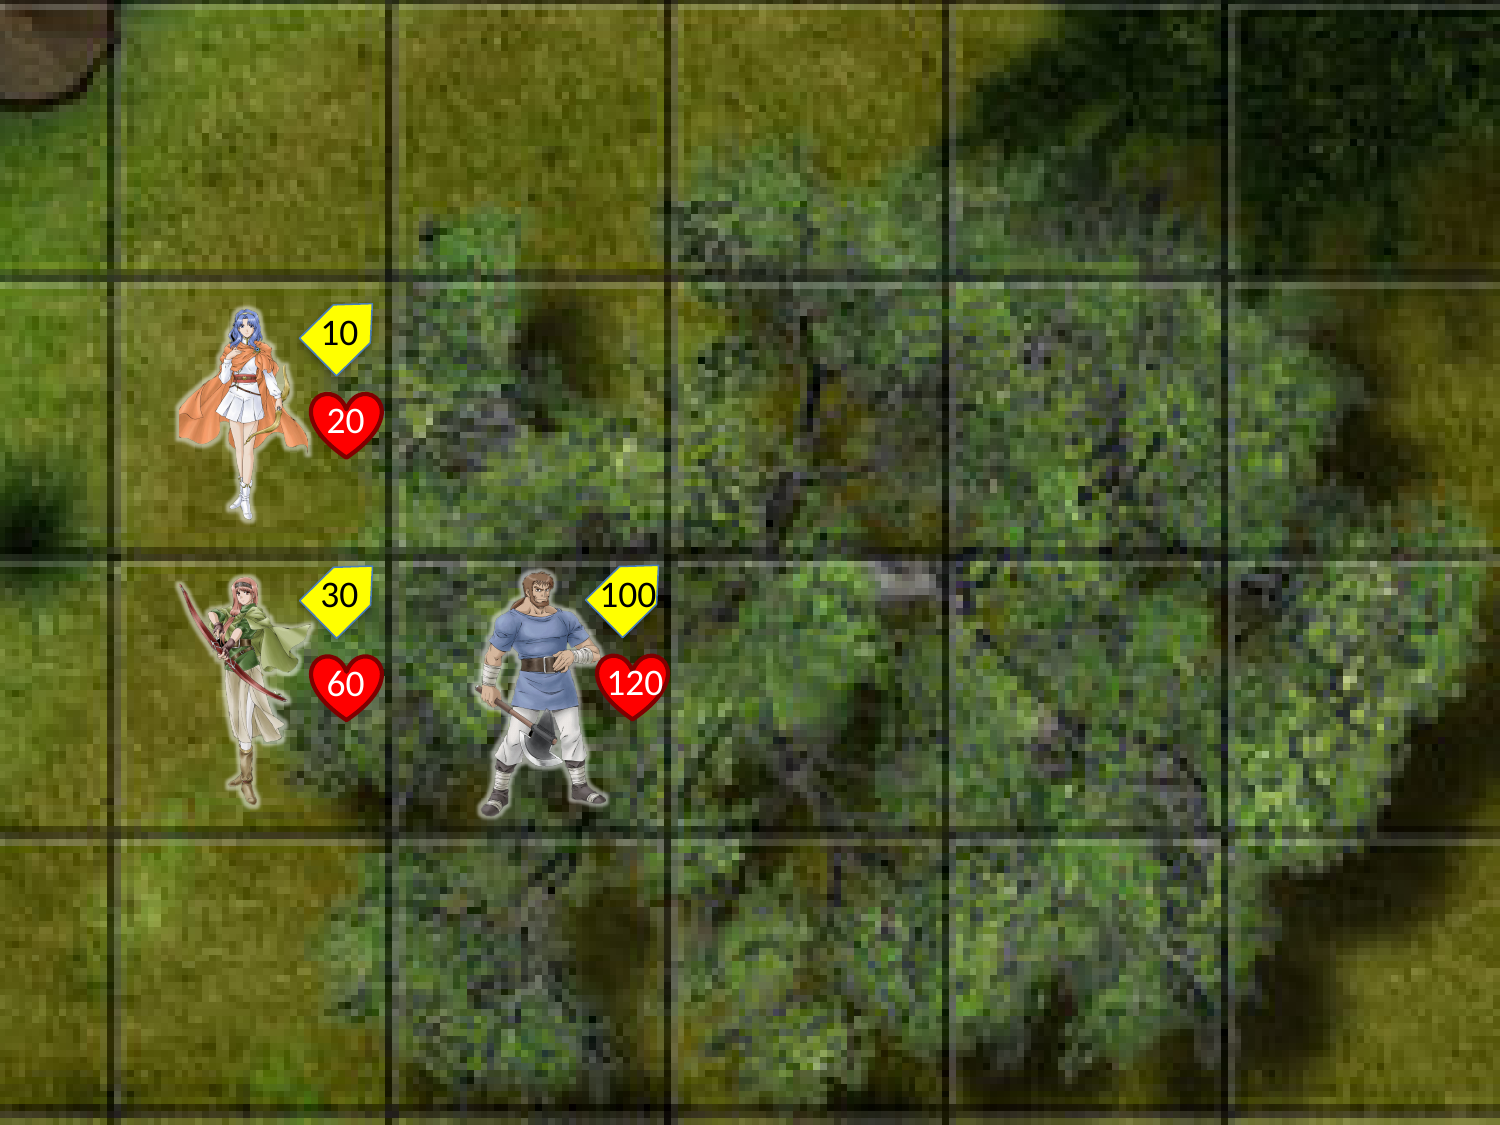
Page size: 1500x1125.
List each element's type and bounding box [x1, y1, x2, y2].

text_box [310, 388, 382, 458]
picture [0, 0, 1500, 1125]
text_box [304, 300, 384, 362]
text_box [304, 562, 384, 624]
text_box [583, 561, 673, 623]
text_box [311, 650, 382, 721]
text_box [590, 650, 680, 720]
